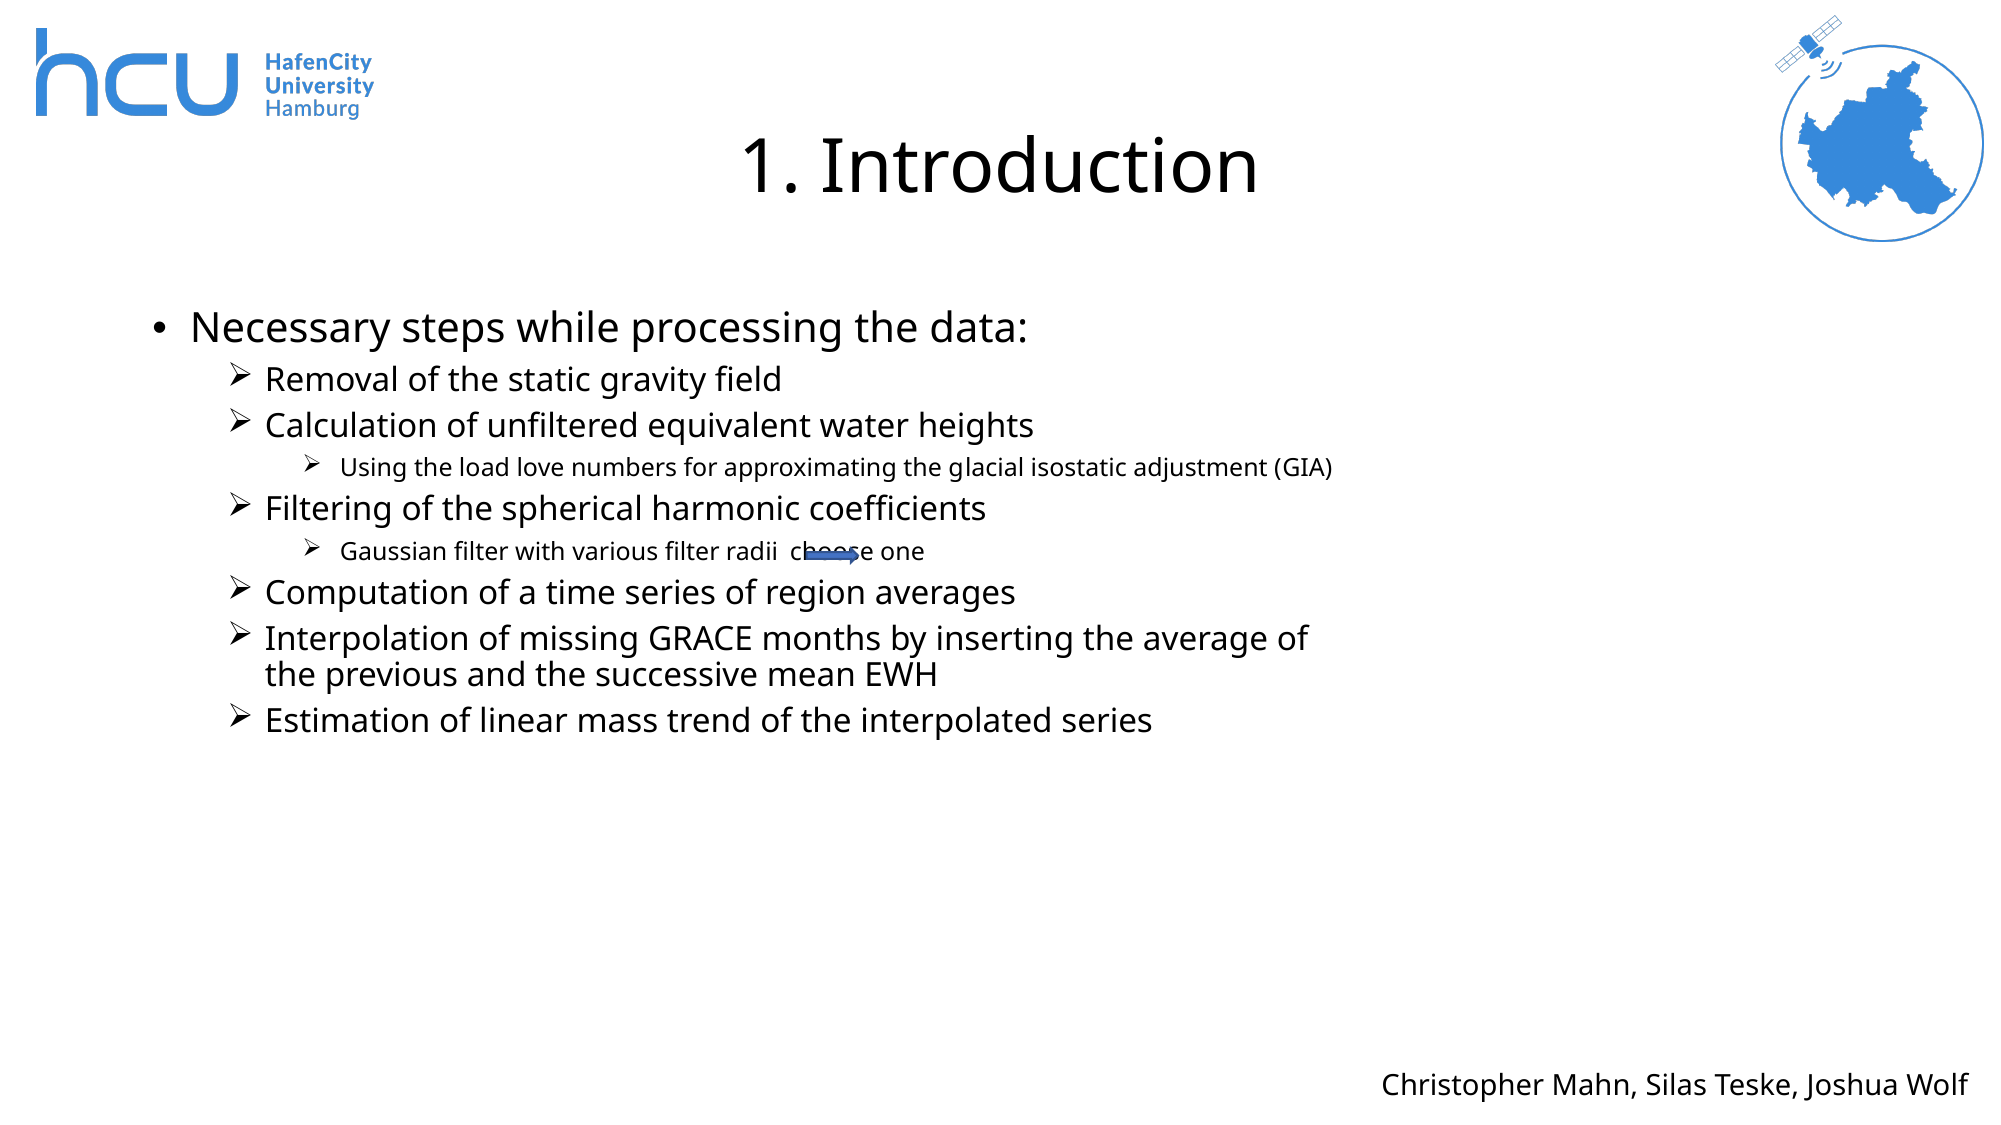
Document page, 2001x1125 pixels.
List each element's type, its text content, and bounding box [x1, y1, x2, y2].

picture [36, 28, 440, 131]
text_box [805, 546, 860, 565]
list Necessary steps while processing the data: Removal of the static gravity field Calculation of unfiltered equivalent water heights Using the load love numbers for approximating the glacial isostatic adjustment (GIA) Filtering of the spherical harmonic coefficients Gaussian filter with various filter radii choose one Computation of a time series of region averages Interpolation of missing GRACE months by inserting the average of the previous and the successive mean EWH Estimation of linear mass trend of the interpolated series [137, 299, 1368, 1014]
picture [1775, 15, 1984, 242]
text_box Christopher Mahn, Silas Teske, Joshua Wolf [1335, 1059, 1984, 1109]
title 1. Introduction [137, 59, 1863, 278]
